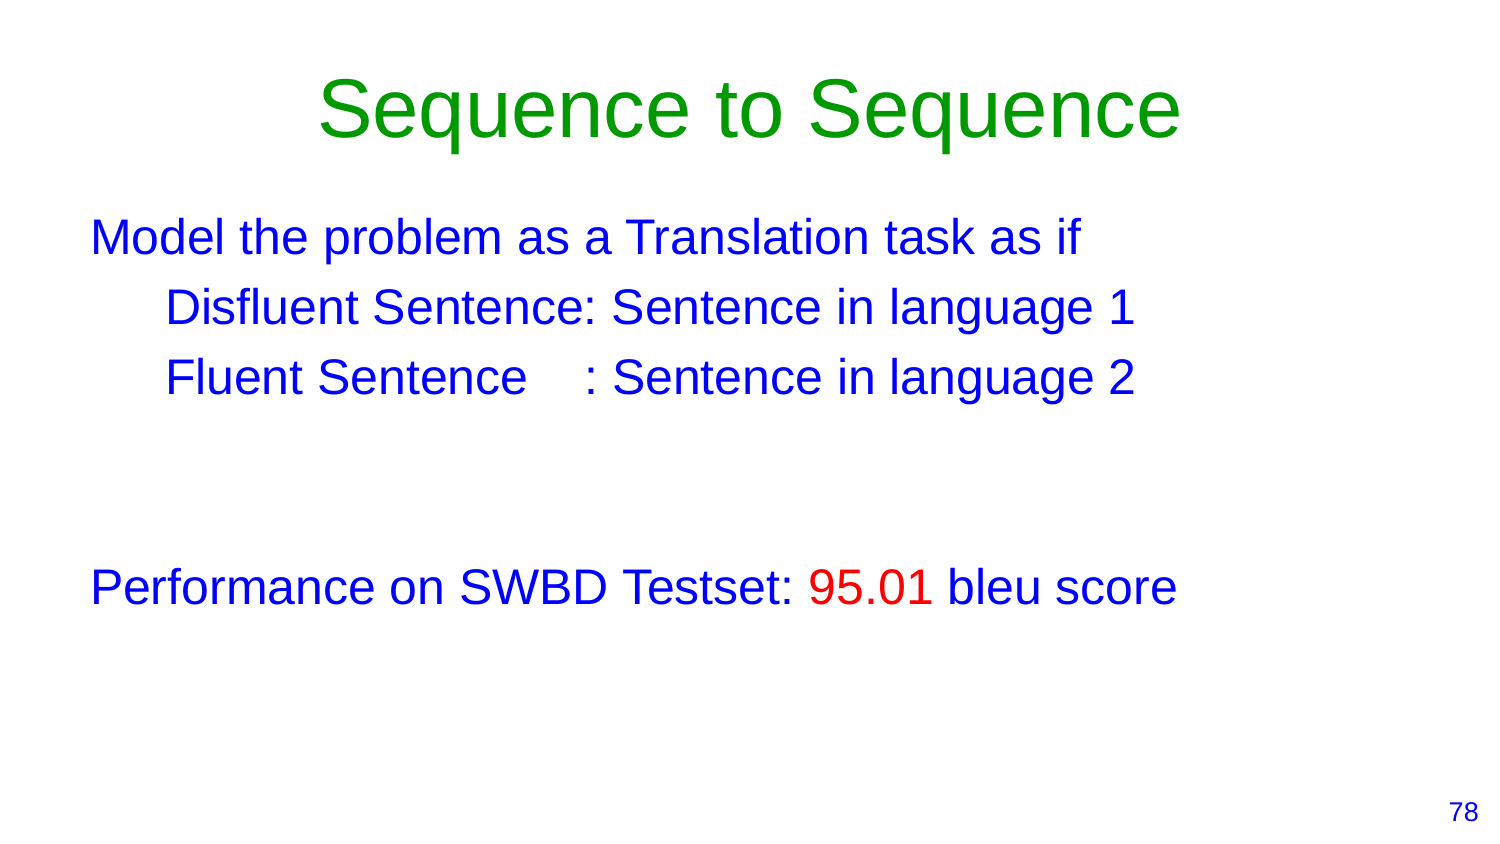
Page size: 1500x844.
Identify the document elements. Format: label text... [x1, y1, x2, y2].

list Model the problem as a Translation task as if Disfluent Sentence: Sentence in language 1 Fluent Sentence : Sentence in language 2 Performance on SWBD Testset: 95.01 bleu score [75, 196, 1425, 754]
title Sequence to Sequence [75, 33, 1425, 175]
slide_number ‹#› [1403, 779, 1494, 844]
